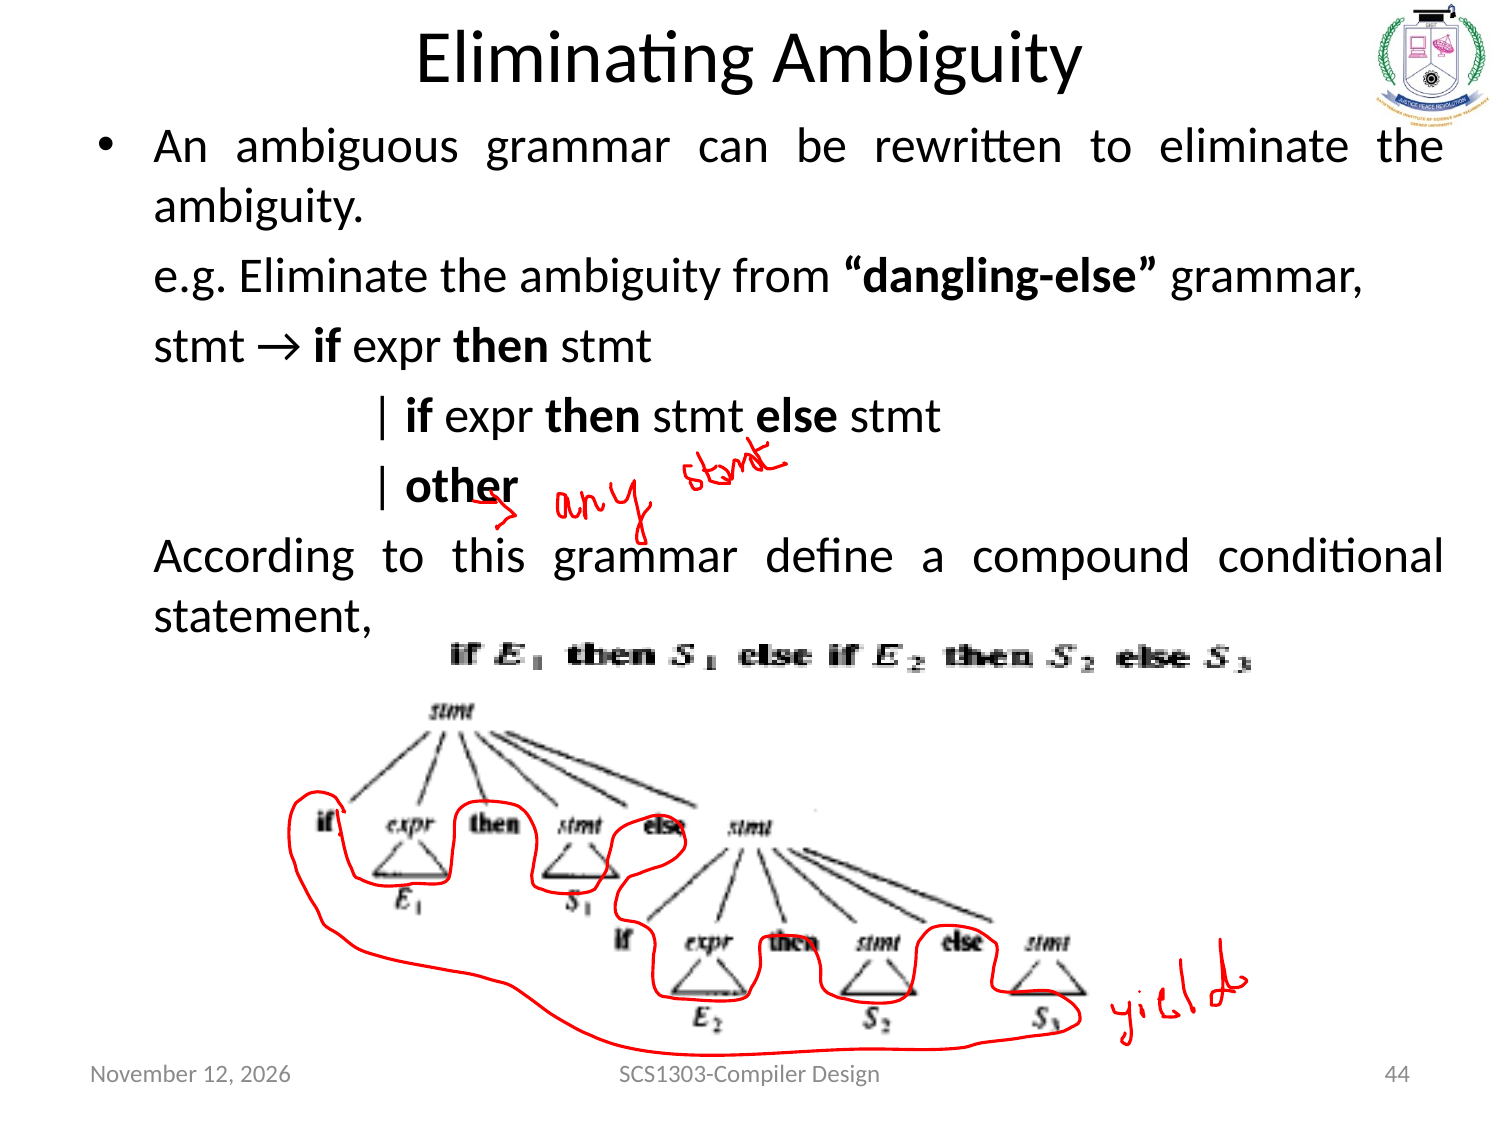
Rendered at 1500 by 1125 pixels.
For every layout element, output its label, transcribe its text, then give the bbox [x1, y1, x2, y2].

footer SCS1303-Compiler Design [512, 1064, 988, 1103]
picture [292, 620, 1325, 1055]
list An ambiguous grammar can be rewritten to eliminate the ambiguity. e.g. Eliminate the ambiguity from “dangling-else” grammar, stmt → if expr then stmt | if expr then stmt else stmt | other According to this grammar define a compound conditional statement, [82, 105, 1461, 1043]
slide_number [75, 1042, 425, 1103]
picture [1425, 0, 1500, 129]
picture [292, 864, 656, 1055]
slide_number 44 [1074, 1042, 1425, 1103]
title Eliminating Ambiguity [75, 0, 1425, 106]
